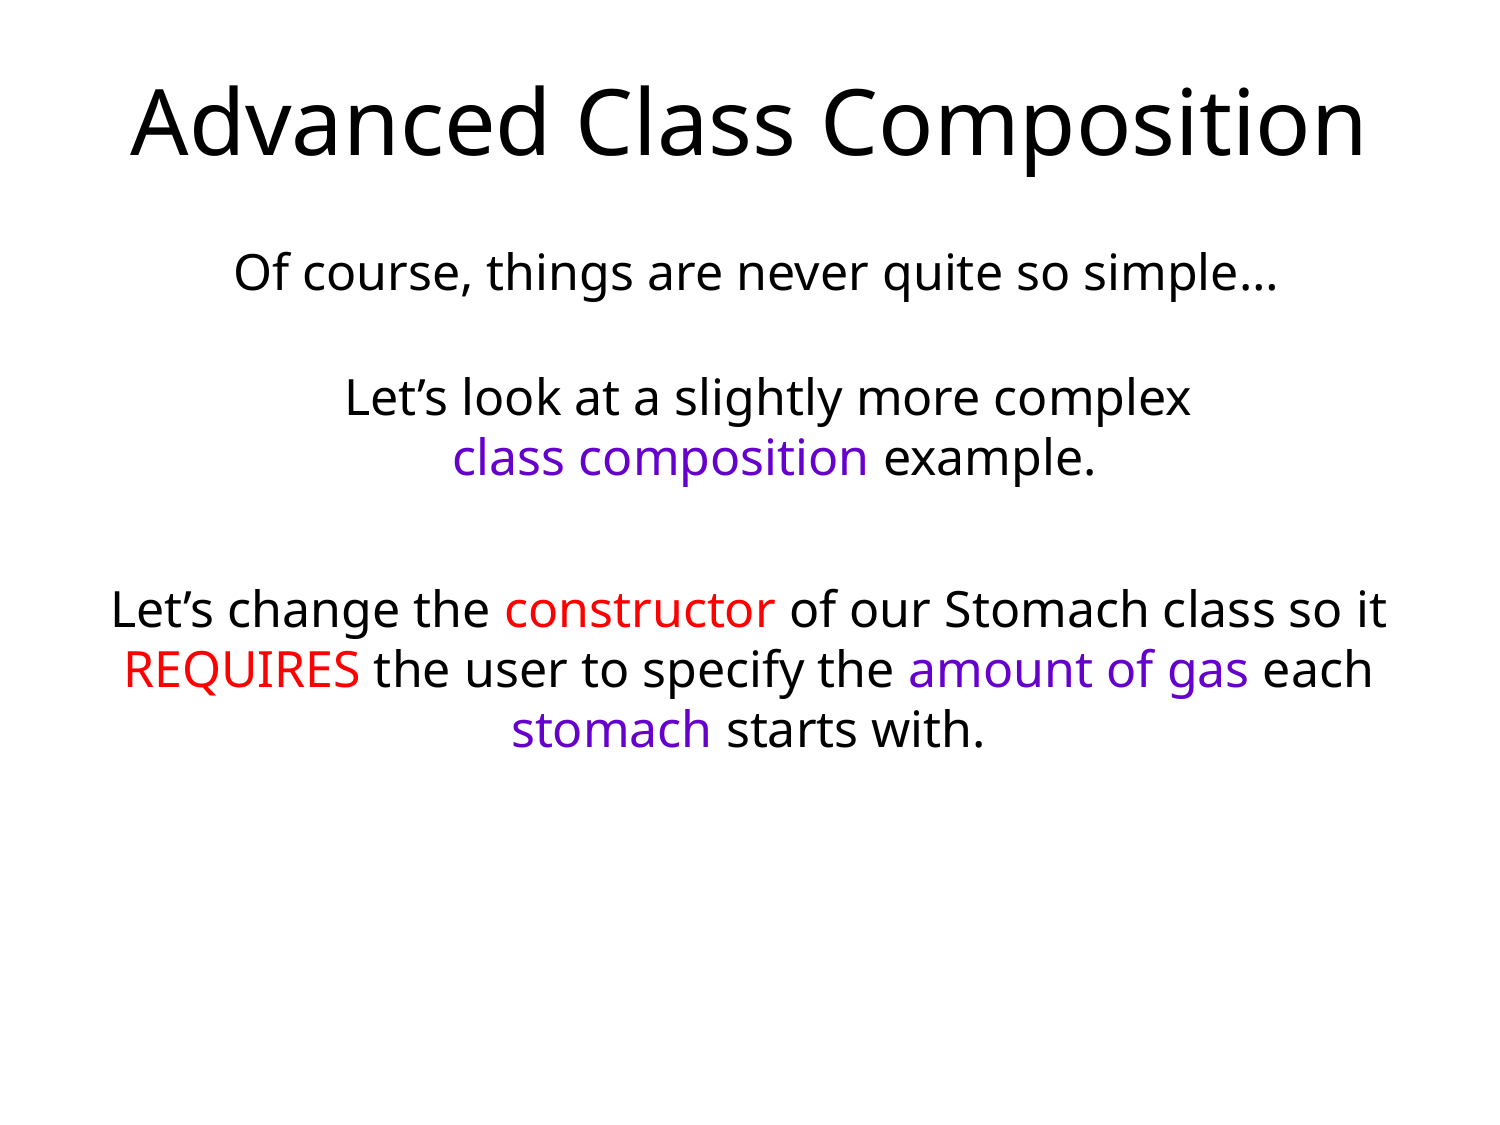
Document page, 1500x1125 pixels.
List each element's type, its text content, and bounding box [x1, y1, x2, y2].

title Advanced Class Composition [112, 24, 1388, 213]
text_box Of course, things are never quite so simple… [75, 232, 1450, 308]
text_box Let’s change the constructor of our Stomach class so it REQUIRES the user to specify the amount of gas each stomach starts with. [61, 569, 1437, 765]
text_box Let’s look at a slightly more complex class composition example. [87, 358, 1463, 493]
